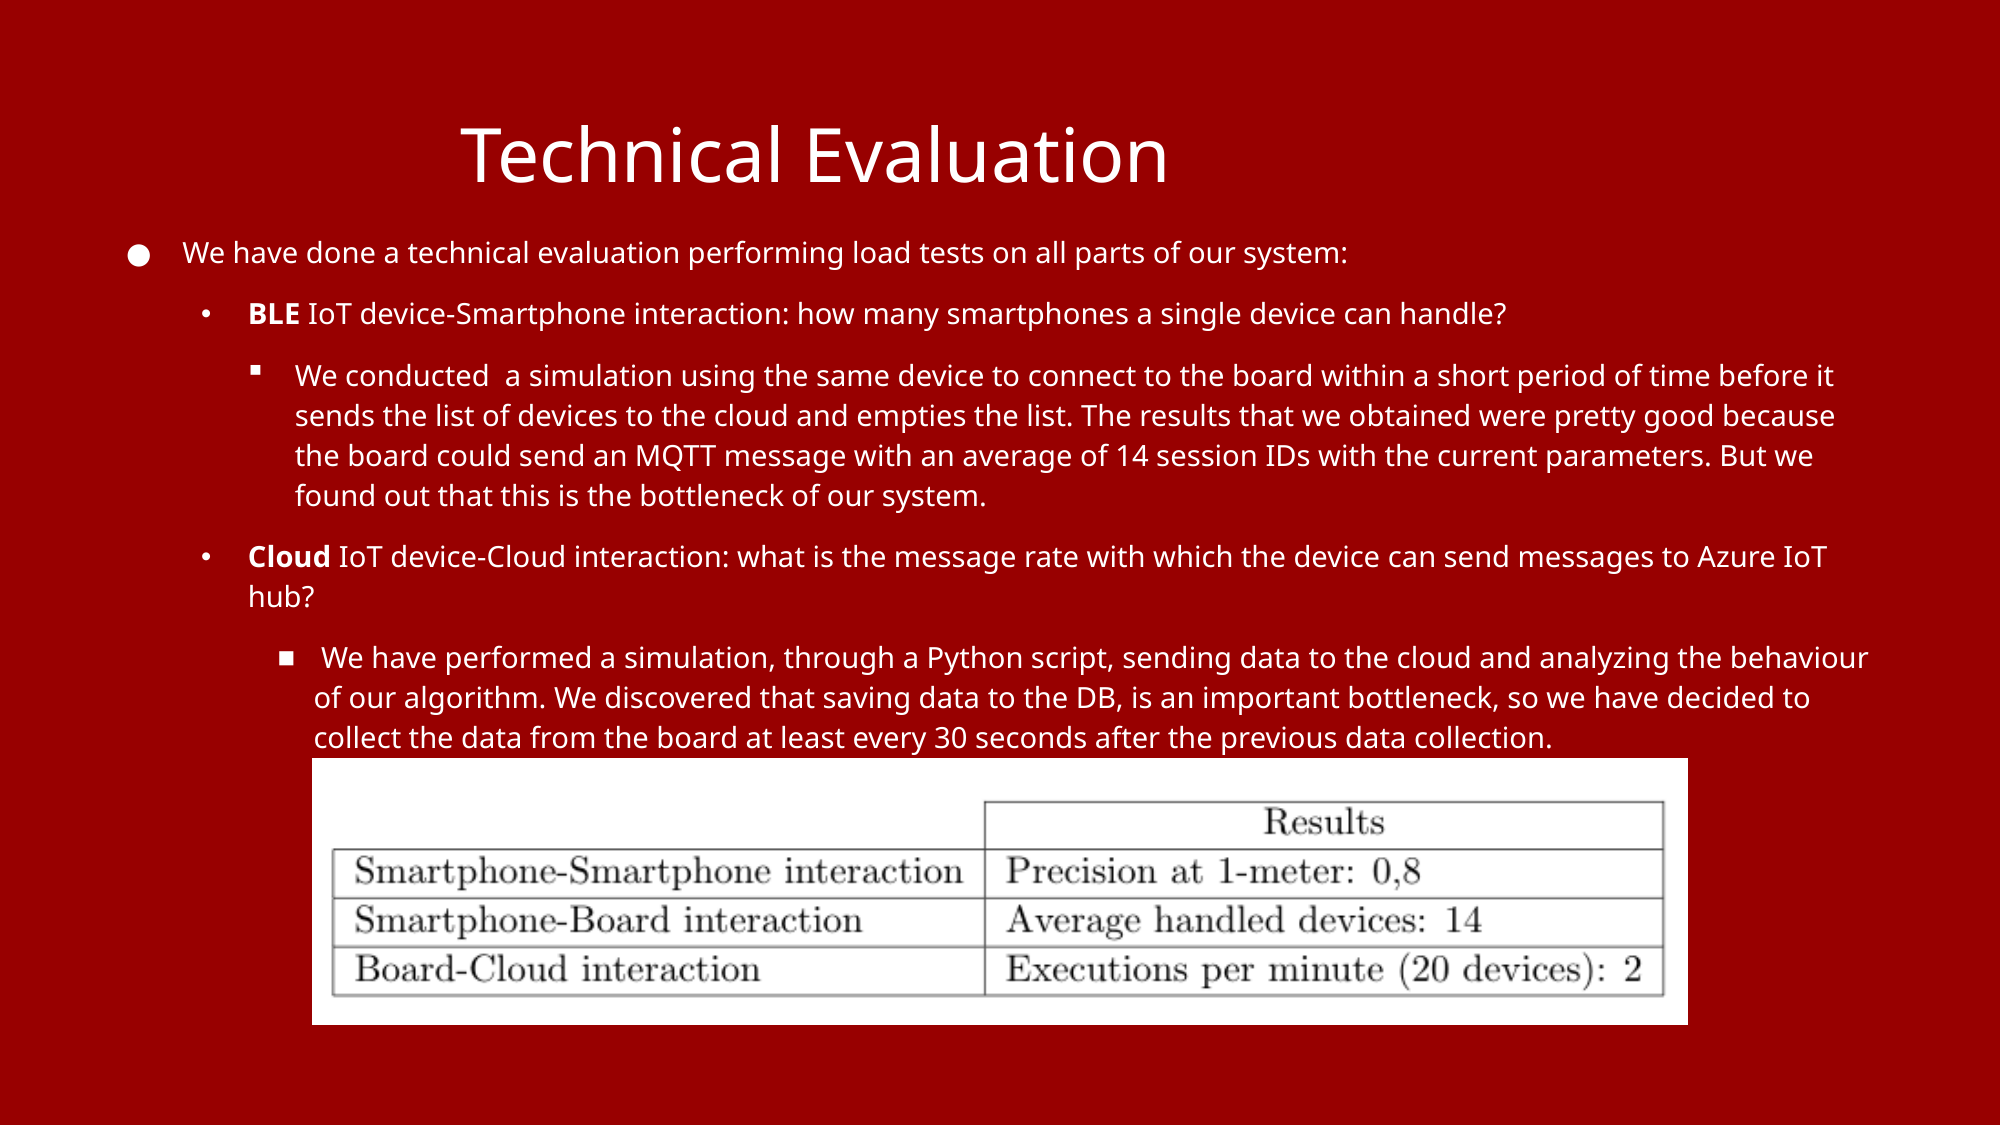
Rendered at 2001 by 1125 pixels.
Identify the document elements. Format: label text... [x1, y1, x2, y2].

list We have done a technical evaluation performing load tests on all parts of our system: BLE IoT device-Smartphone interaction: how many smartphones a single device can handle? We conducted a simulation using the same device to connect to the board within a short period of time before it sends the list of devices to the cloud and empties the list. The results that we obtained were pretty good because the board could send an MQTT message with an average of 14 session IDs with the current parameters. But we found out that this is the bottleneck of our system. Cloud IoT device-Cloud interaction: what is the message rate with which the device can send messages to Azure IoT hub? We have performed a simulation, through a Python script, sending data to the cloud and analyzing the behaviour of our algorithm. We discovered that saving data to the DB, is an important bottleneck, so we have decided to collect the data from the board at least every 30 seconds after the previous data collection. [111, 222, 1889, 729]
picture [311, 758, 1688, 1026]
title Technical Evaluation [111, 99, 1522, 222]
